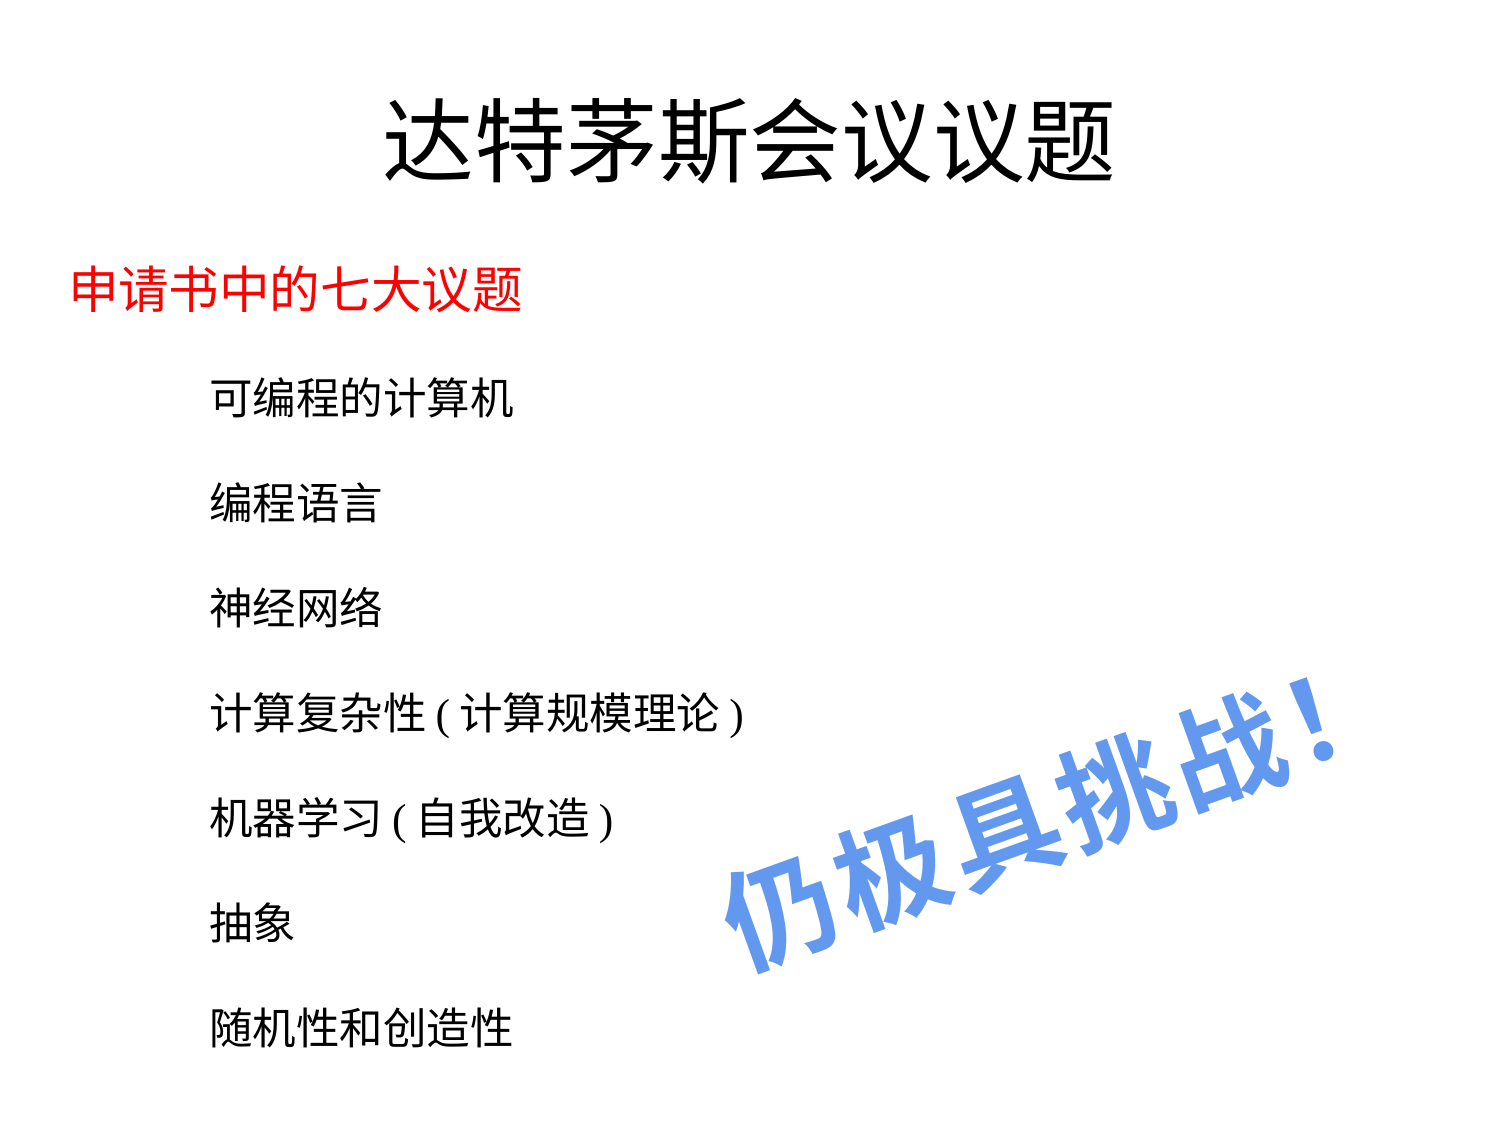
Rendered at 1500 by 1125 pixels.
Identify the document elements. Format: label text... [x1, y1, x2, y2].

text_box 仍极具挑战！ [686, 612, 1431, 1005]
text_box 申请书中的七大议题 可编程的计算机 编程语言 神经网络 计算复杂性(计算规模理论) 机器学习(自我改造) 抽象 随机性和创造性 [53, 219, 1447, 1068]
title 达特茅斯会议议题 [75, 45, 1425, 219]
